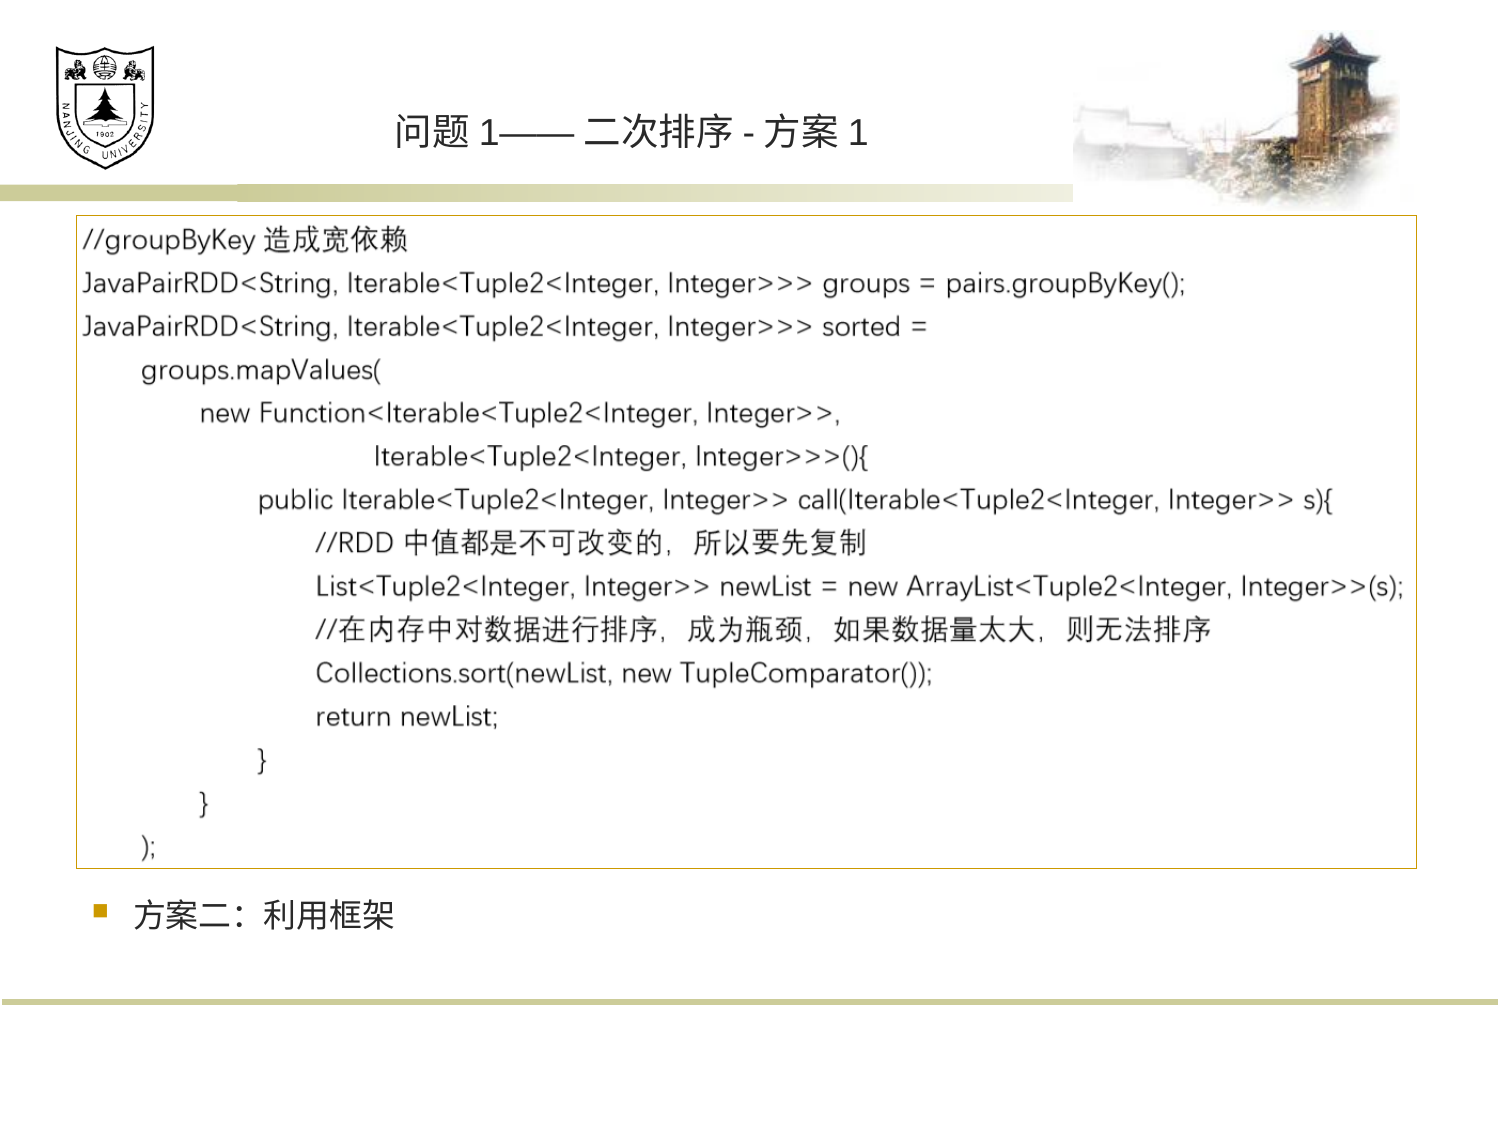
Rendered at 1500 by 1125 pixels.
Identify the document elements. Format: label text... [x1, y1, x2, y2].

picture [1073, 30, 1400, 211]
picture [50, 42, 160, 173]
list 方案二：利用框架 [76, 876, 1413, 965]
picture [2, 999, 1498, 1005]
picture [76, 215, 1418, 869]
title 问题1——二次排序-方案1 [171, 66, 1093, 161]
